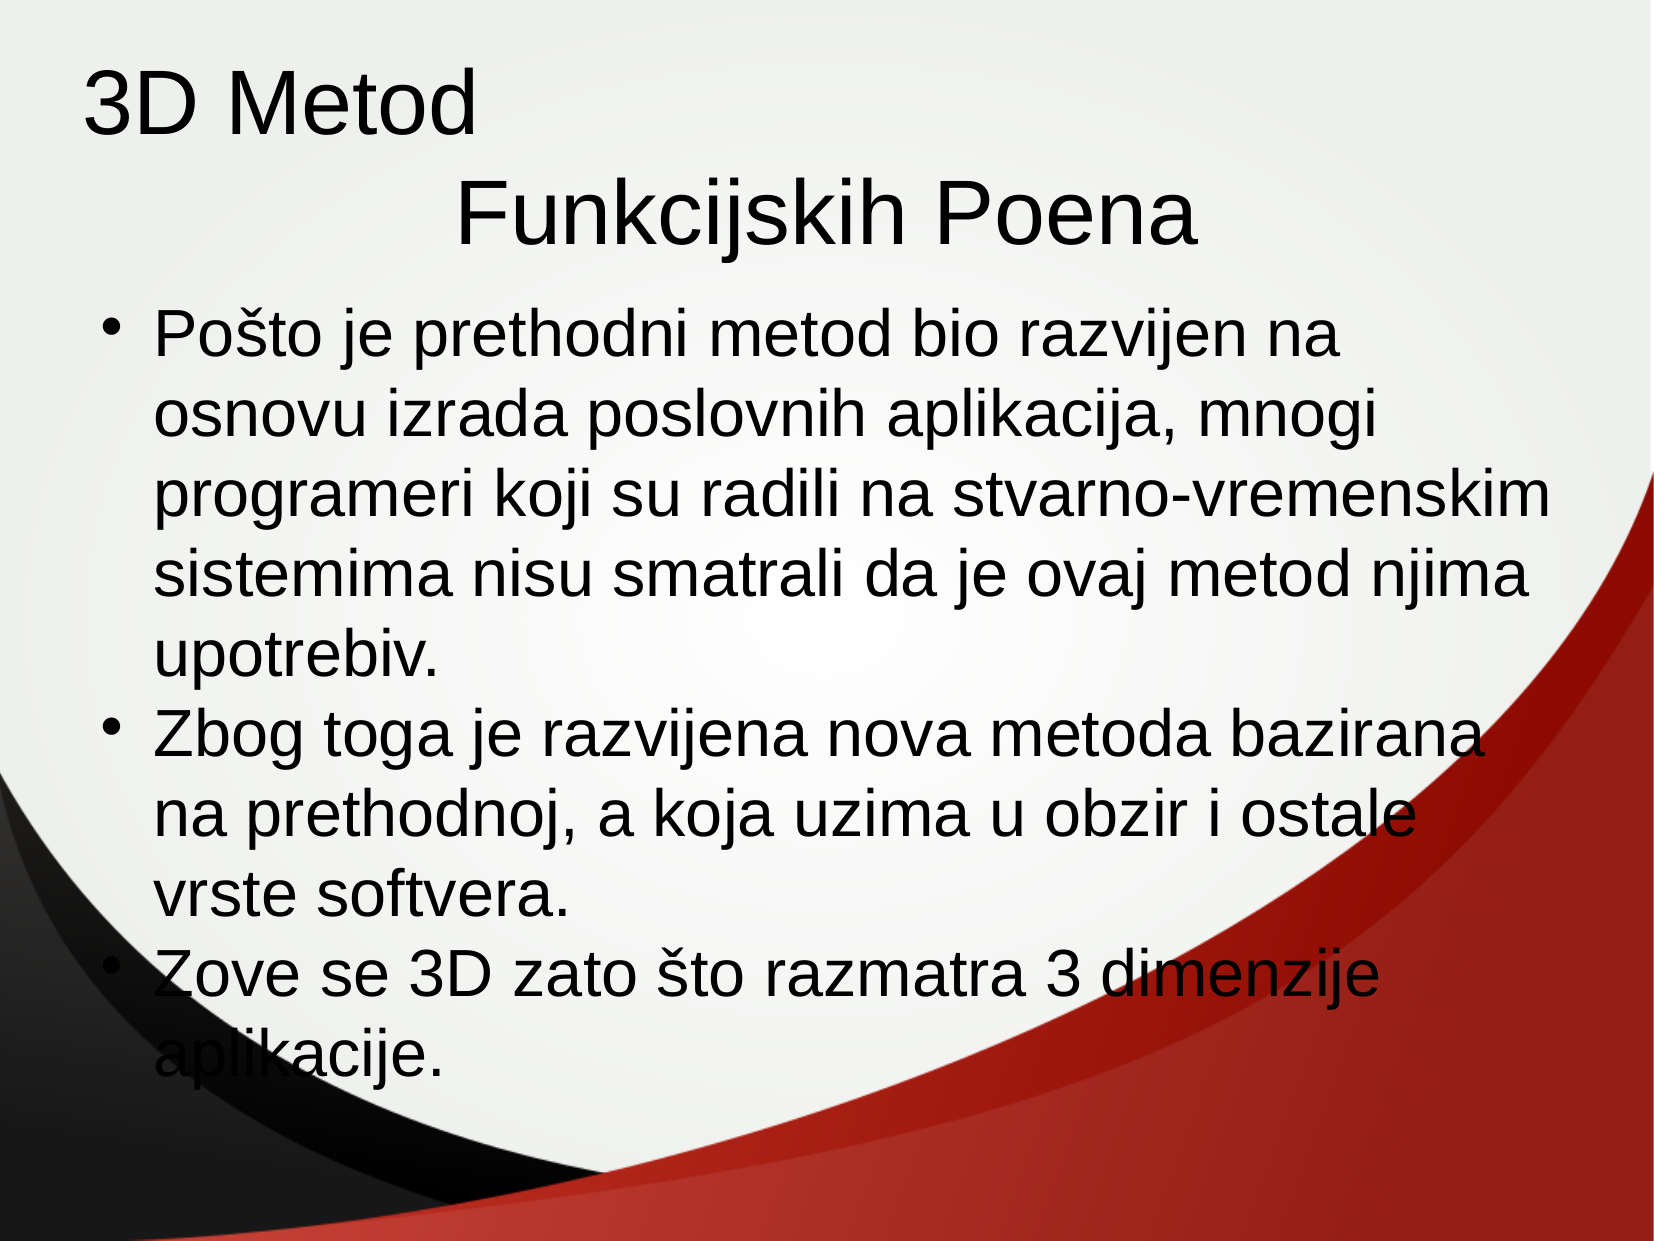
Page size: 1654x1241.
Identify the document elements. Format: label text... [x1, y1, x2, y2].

text_box 3D Metod Funkcijskih Poena [82, 49, 1571, 257]
picture [0, 0, 1654, 1241]
text_box Pošto je prethodni metod bio razvijen na osnovu izrada poslovnih aplikacija, mnogi programeri koji su radili na stvarno-vremenskim sistemima nisu smatrali da je ovaj metod njima upotrebiv. Zbog toga je razvijena nova metoda bazirana na prethodnoj, a koja uzima u obzir i ostale vrste softvera. Zove se 3D zato što razmatra 3 dimenzije aplikacije. [82, 290, 1571, 1010]
